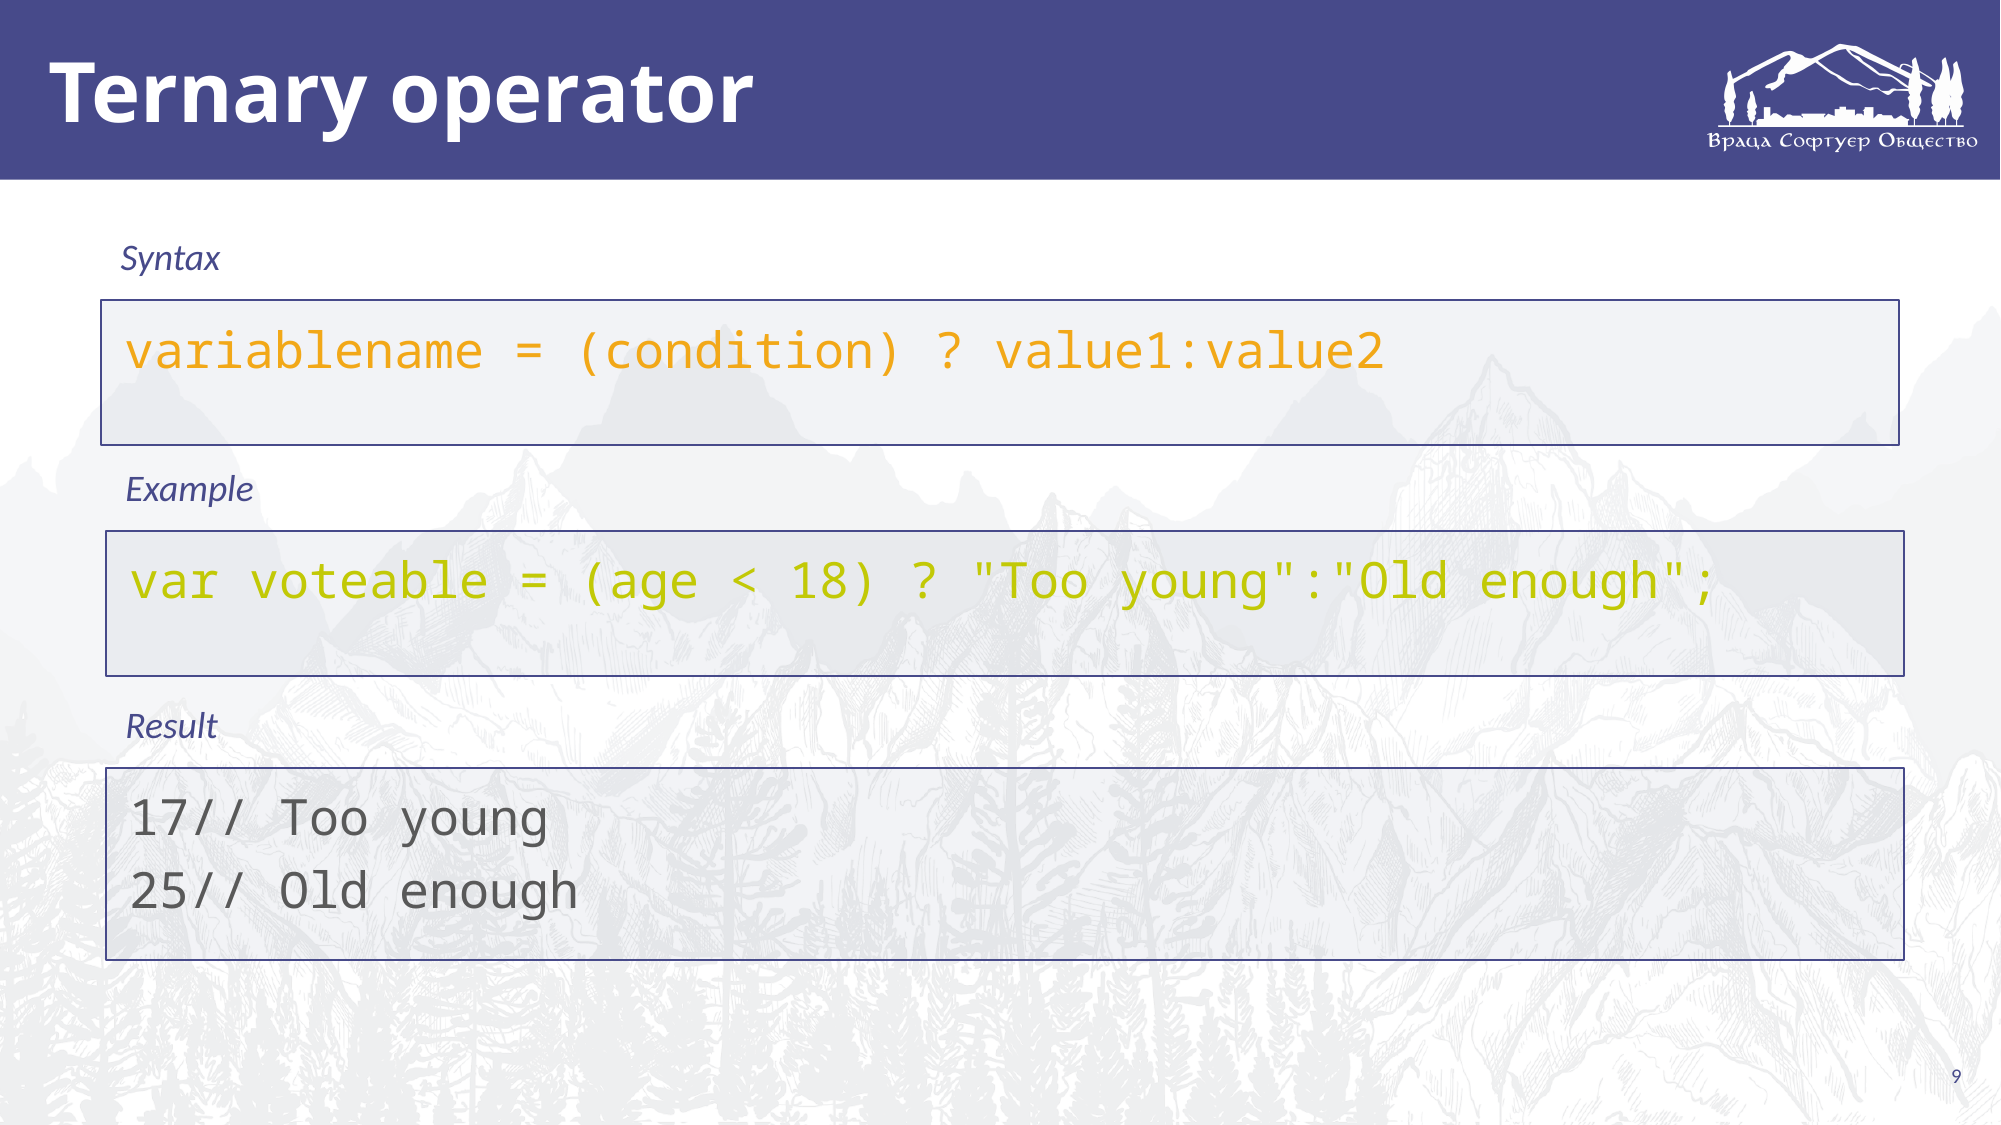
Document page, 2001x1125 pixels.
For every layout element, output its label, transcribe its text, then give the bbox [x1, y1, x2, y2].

title Ternary operator [31, 16, 1591, 162]
text_box Syntax [105, 217, 517, 282]
list var voteable = (age < 18) ? "Too young":"Old enough"; [105, 530, 1905, 677]
list 17// Too young 25// Old enough [105, 767, 1905, 961]
text_box [82, 258, 1907, 589]
picture [1703, 19, 1981, 165]
text_box Result [110, 685, 522, 749]
list variablename = (condition) ? value1:value2 [100, 299, 1900, 446]
text_box Example [110, 448, 522, 513]
slide_number 9 [1897, 1049, 1968, 1101]
